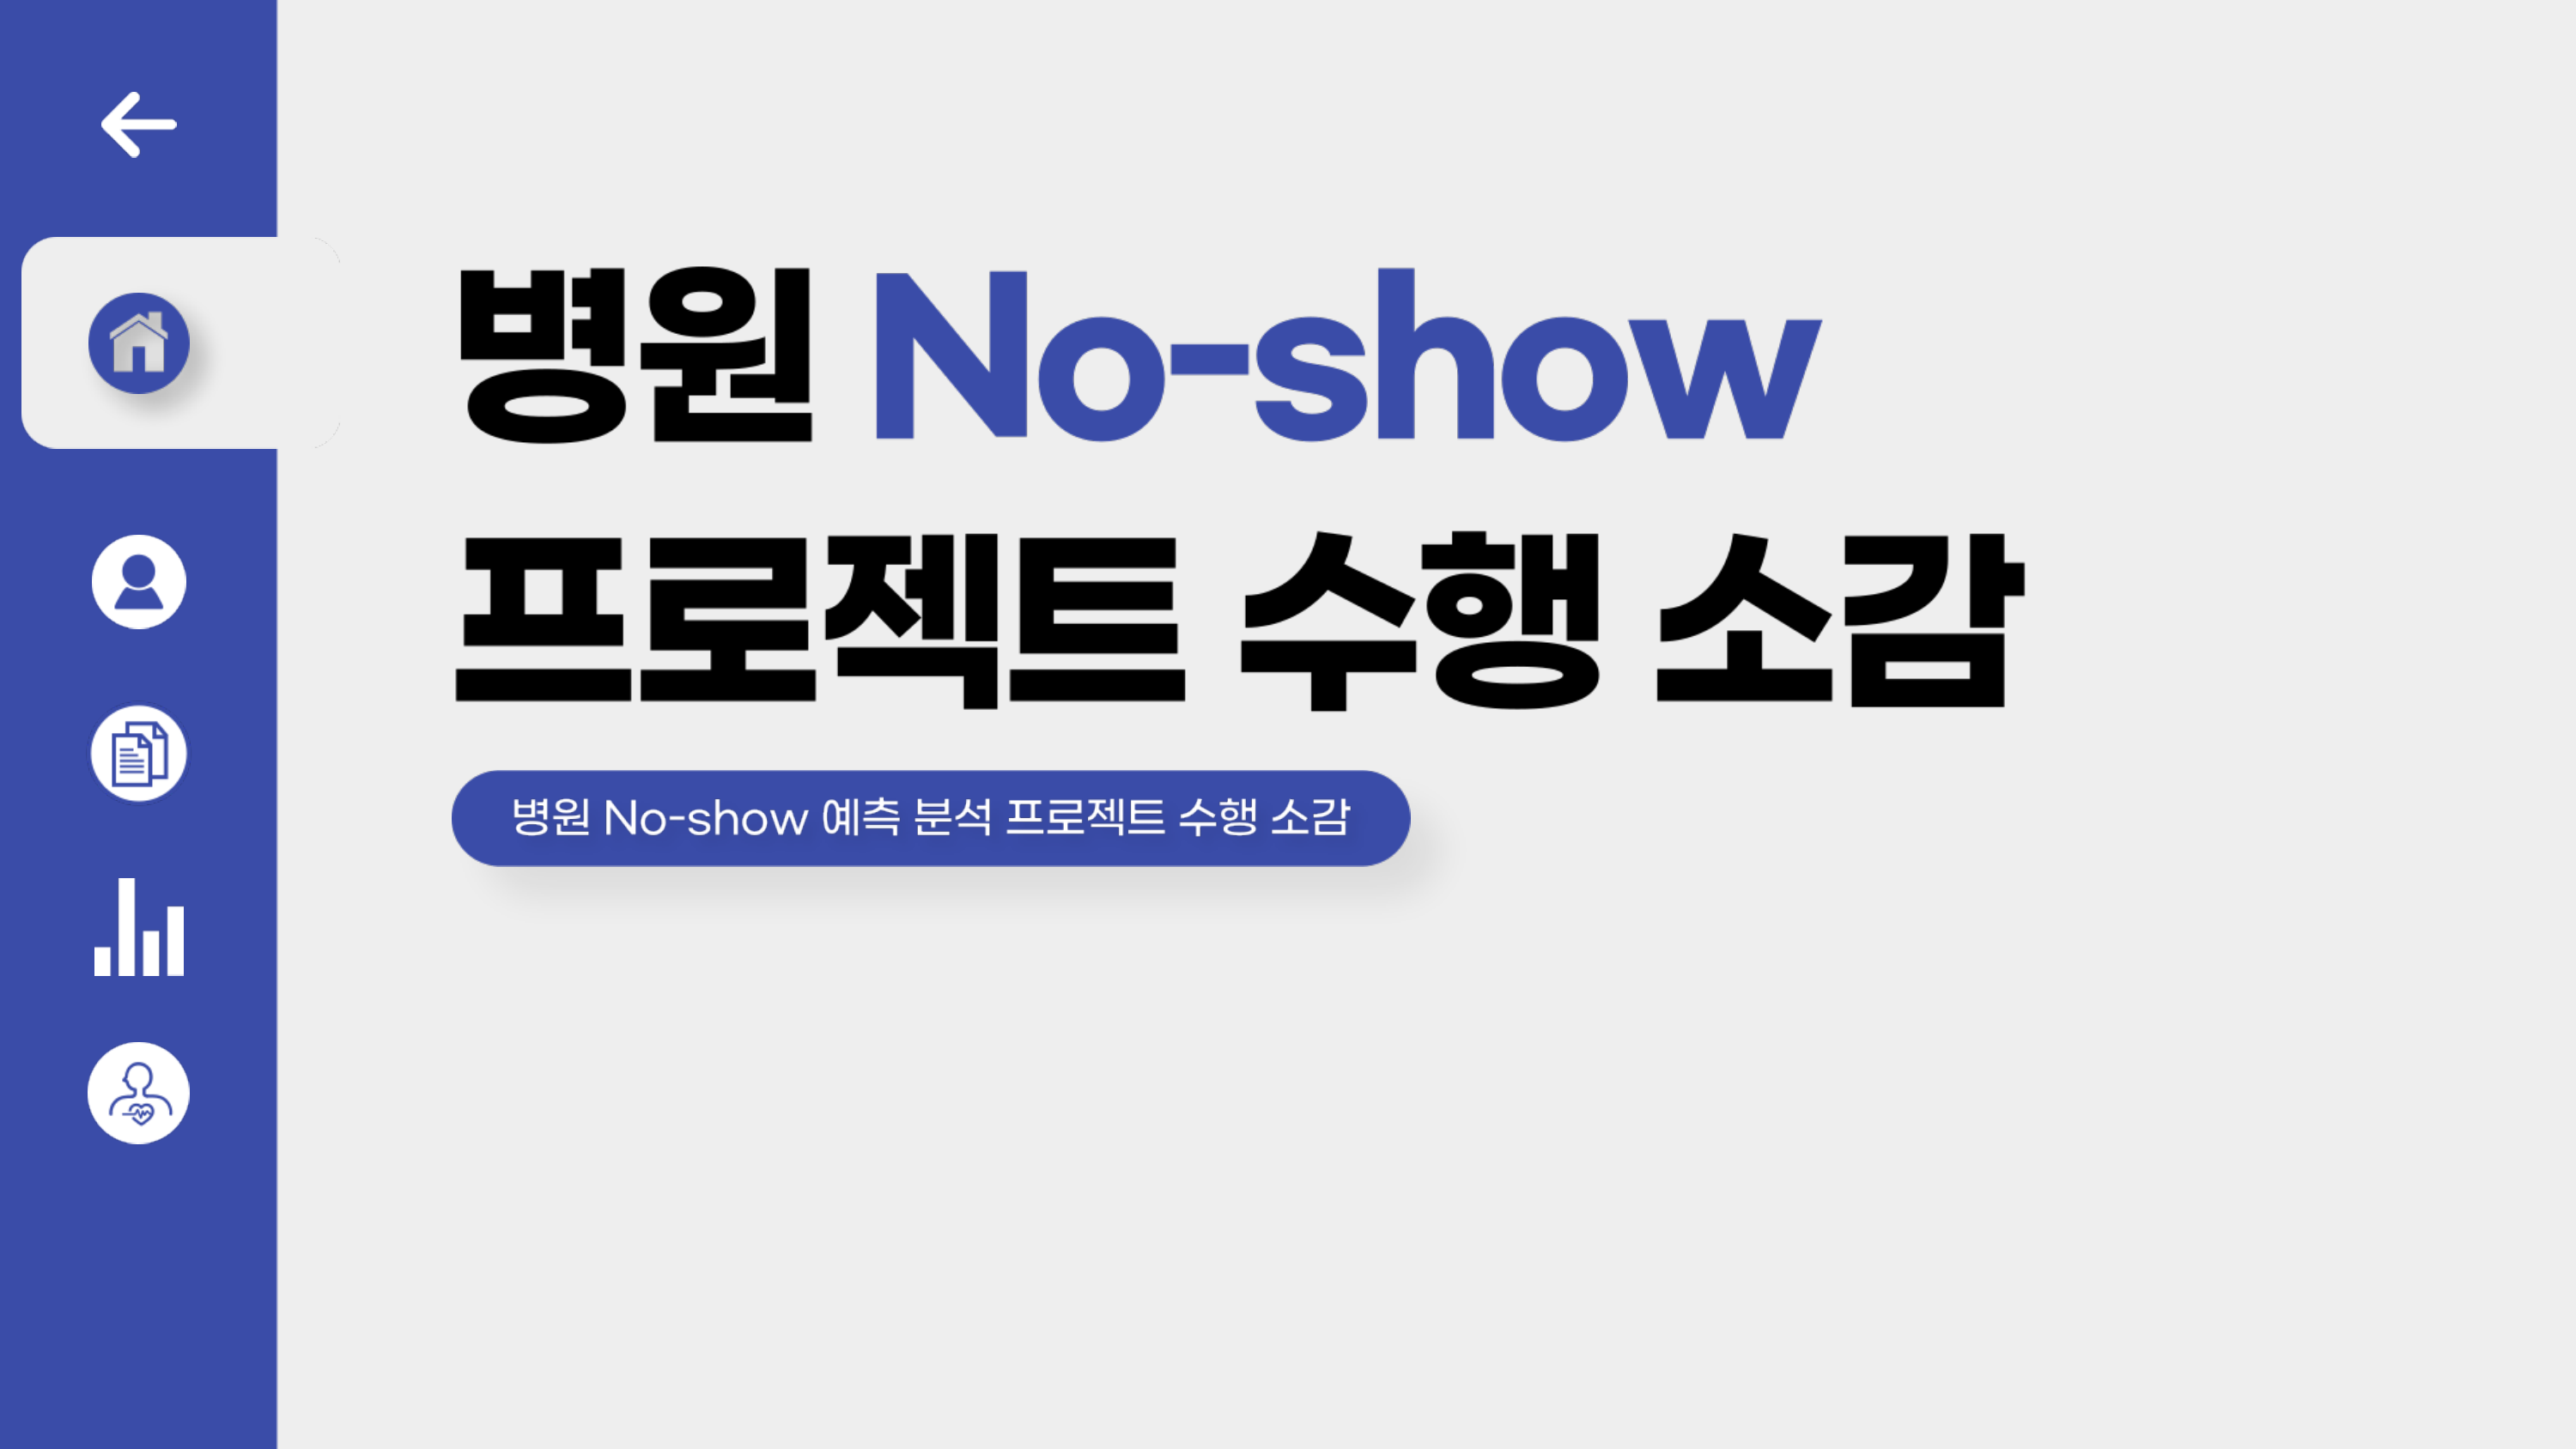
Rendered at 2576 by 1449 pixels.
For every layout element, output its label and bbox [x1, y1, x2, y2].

text_box [92, 535, 186, 629]
text_box [0, 0, 279, 1449]
text_box [88, 1042, 191, 1144]
text_box [68, 682, 210, 825]
text_box [21, 237, 341, 449]
text_box [452, 769, 1411, 867]
text_box [100, 92, 177, 158]
text_box [88, 292, 190, 394]
picture [279, 189, 2136, 953]
text_box [94, 878, 184, 976]
